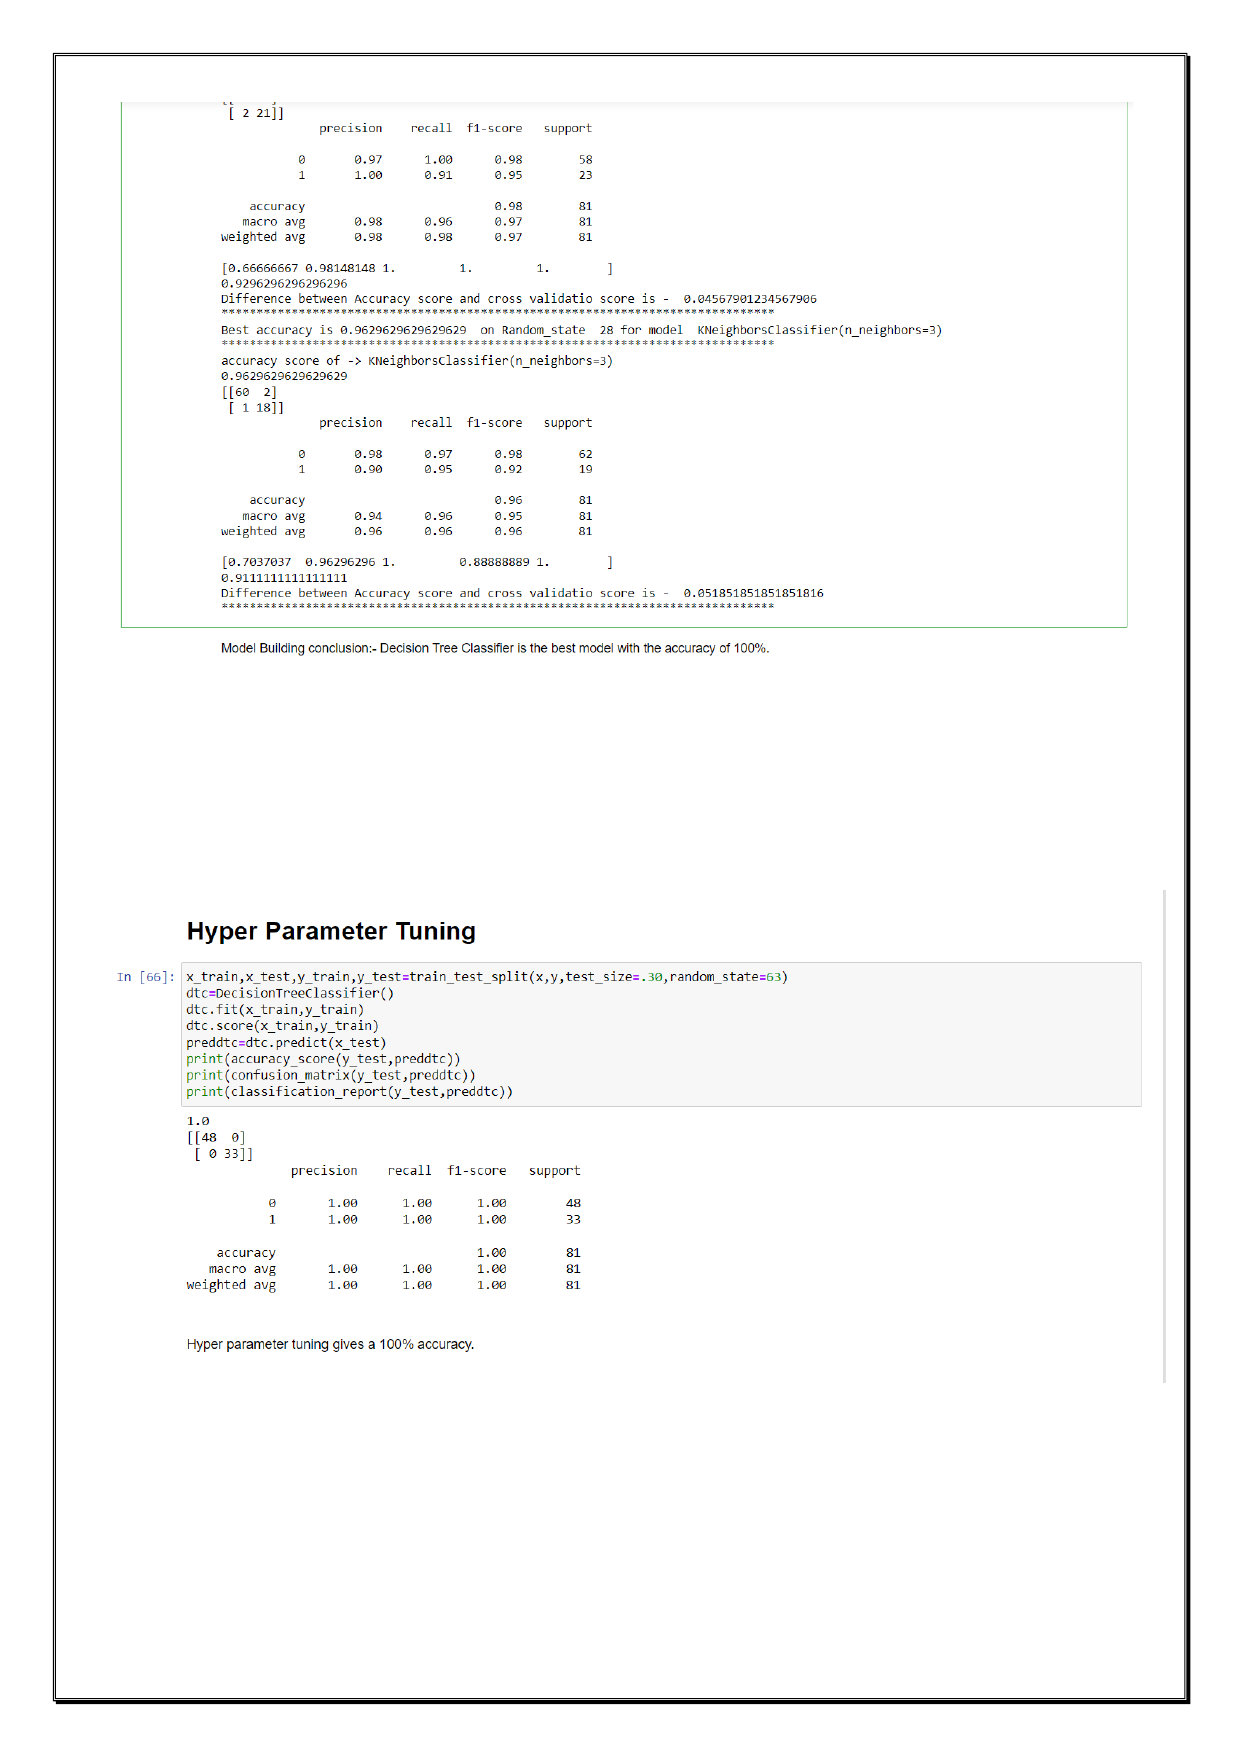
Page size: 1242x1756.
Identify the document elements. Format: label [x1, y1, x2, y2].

picture [120, 102, 1134, 666]
picture [75, 889, 1167, 1384]
